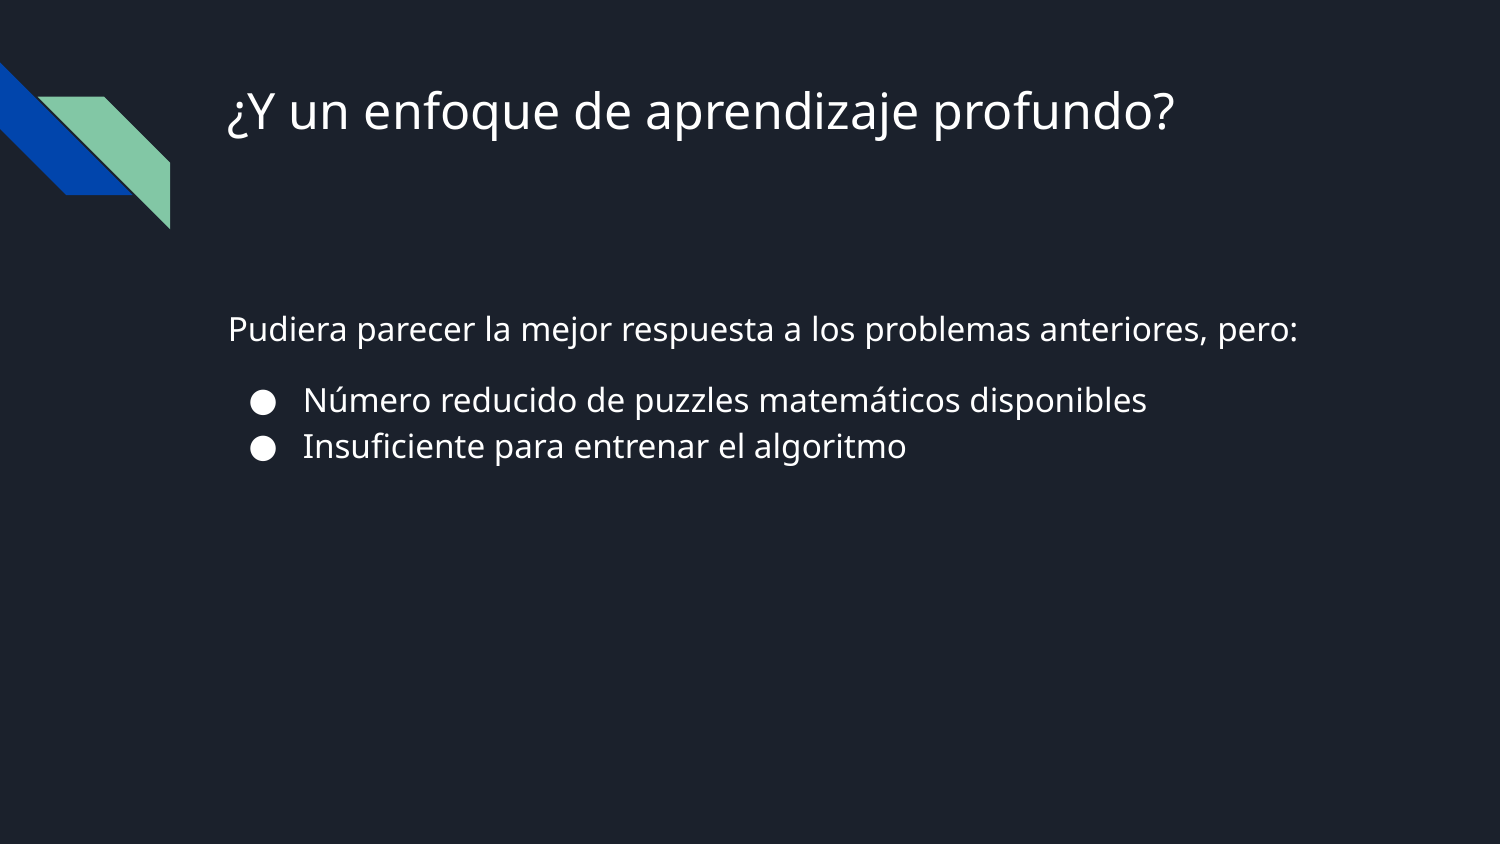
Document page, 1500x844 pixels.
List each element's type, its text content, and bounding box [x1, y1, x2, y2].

title ¿Y un enfoque de aprendizaje profundo? [212, 64, 1368, 215]
list Pudiera parecer la mejor respuesta a los problemas anteriores, pero: Número reducido de puzzles matemáticos disponibles Insuficiente para entrenar el algoritmo [212, 287, 1368, 640]
